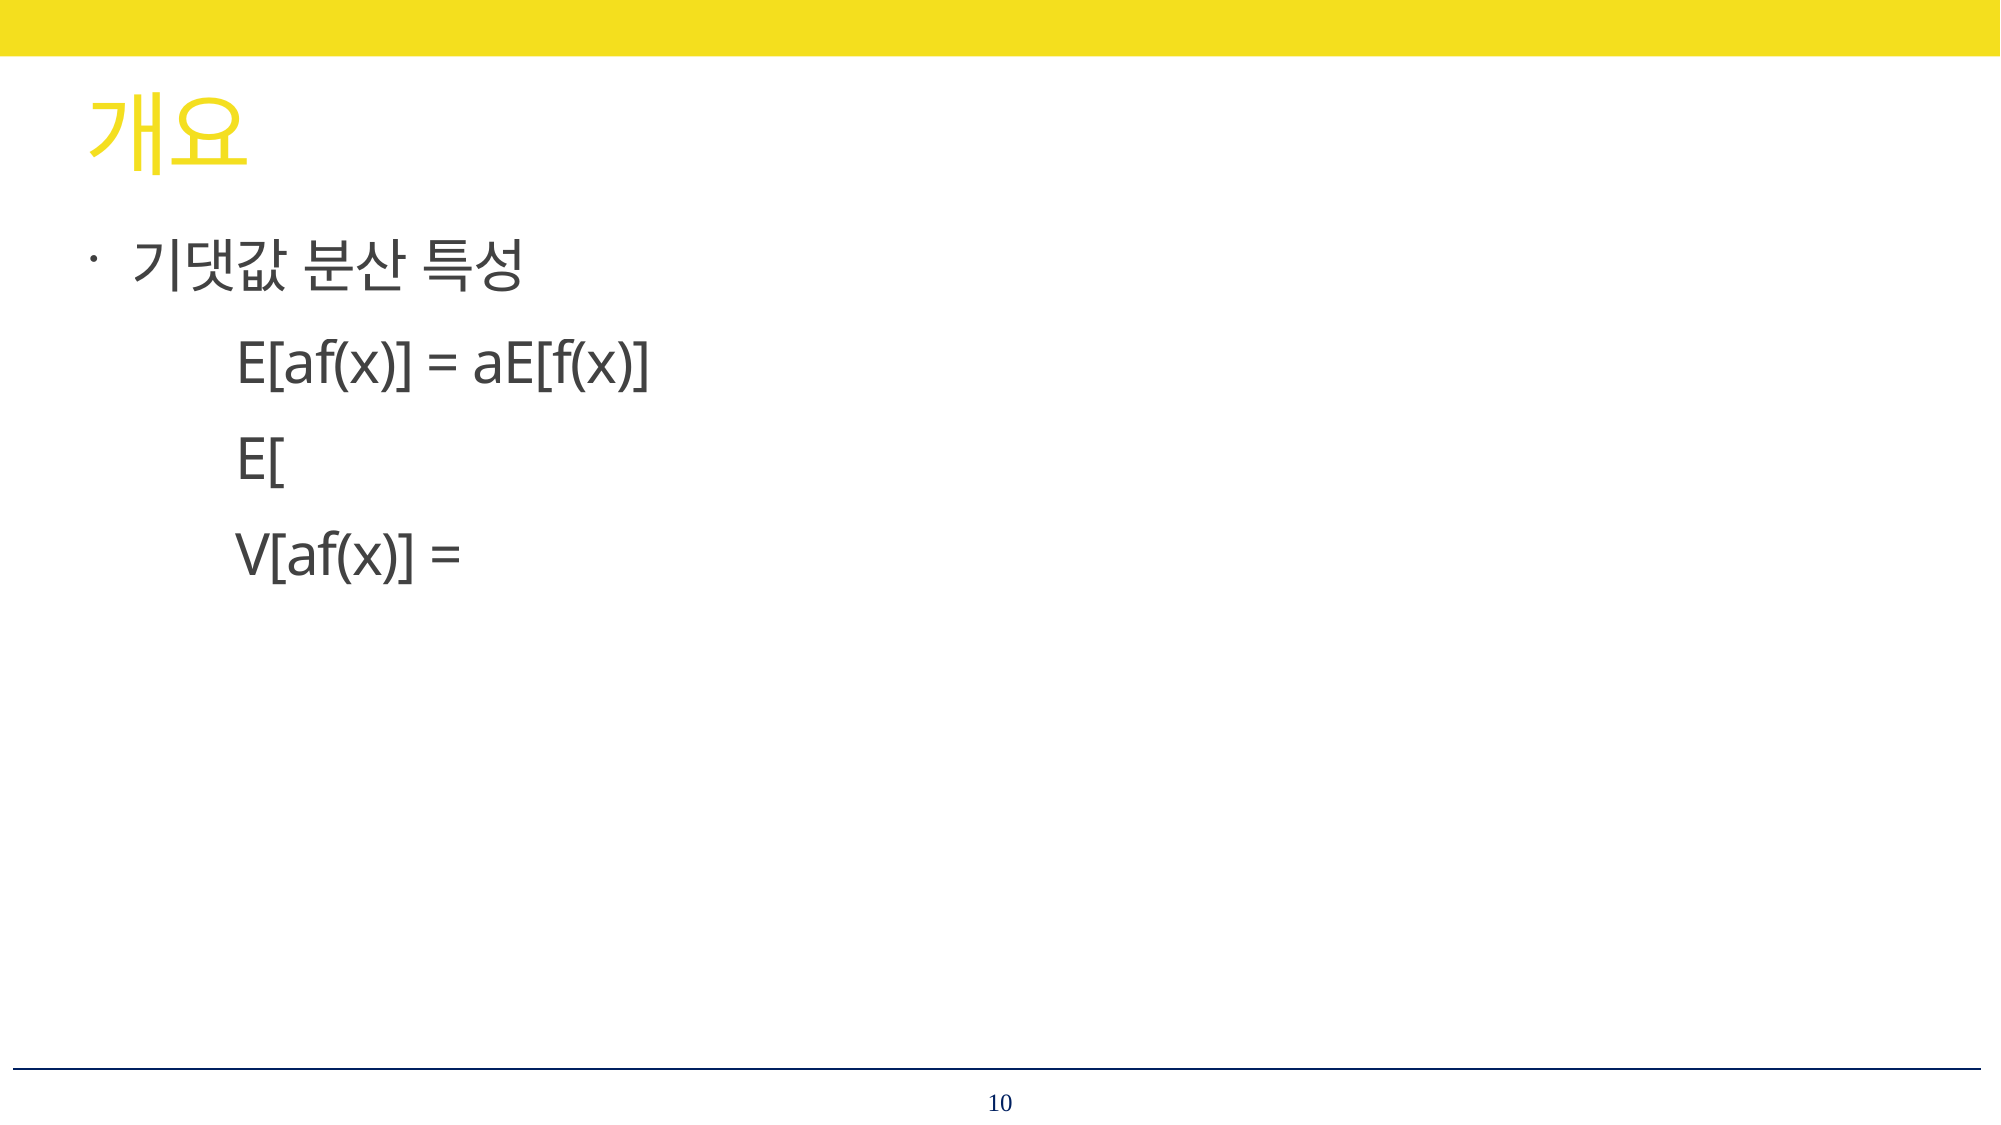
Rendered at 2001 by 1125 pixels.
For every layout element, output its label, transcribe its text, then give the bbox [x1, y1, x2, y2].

slide_number 10 [916, 1078, 1084, 1125]
title 개요 [85, 89, 1915, 190]
